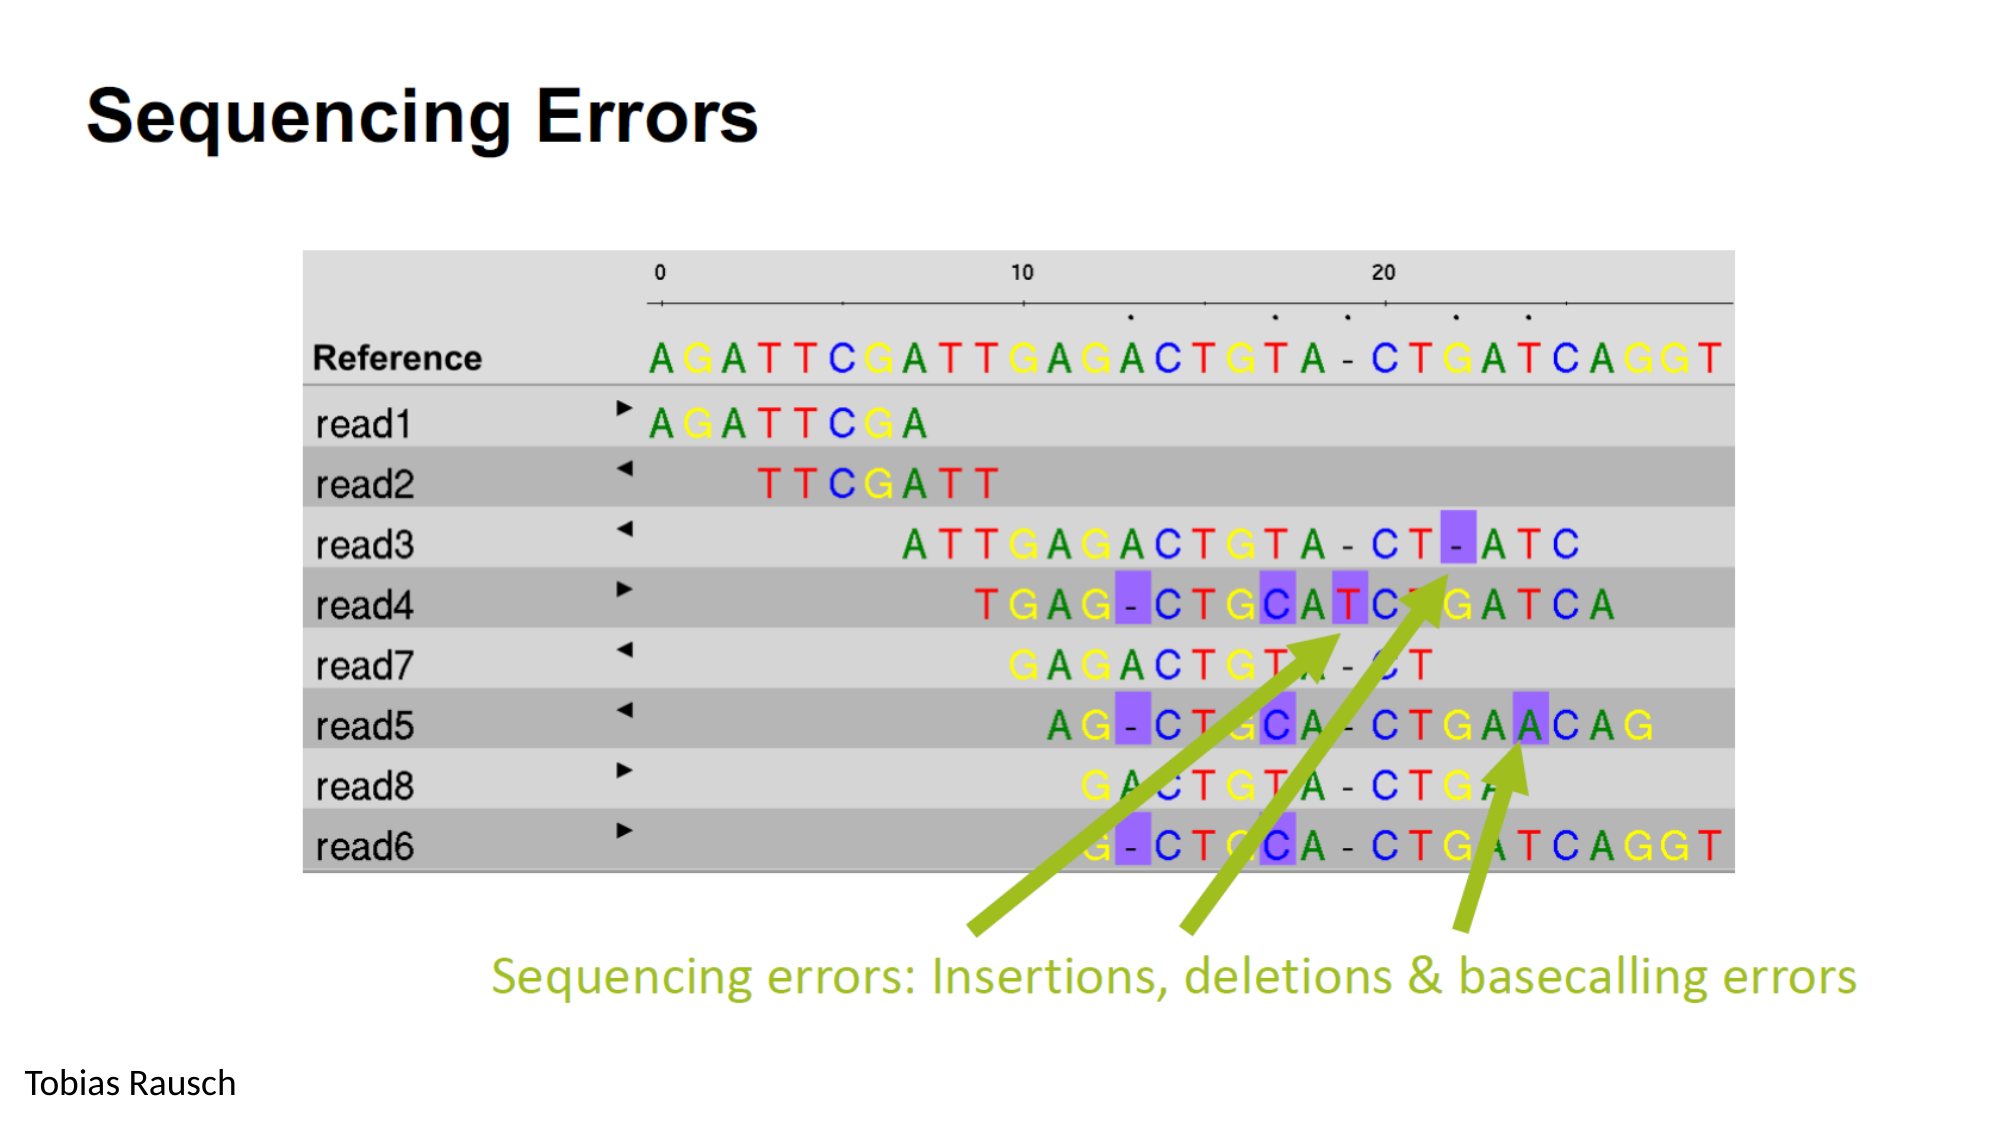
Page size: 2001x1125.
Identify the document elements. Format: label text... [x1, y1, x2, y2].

picture [73, 68, 1865, 1009]
text_box Tobias Rausch [9, 1051, 297, 1111]
